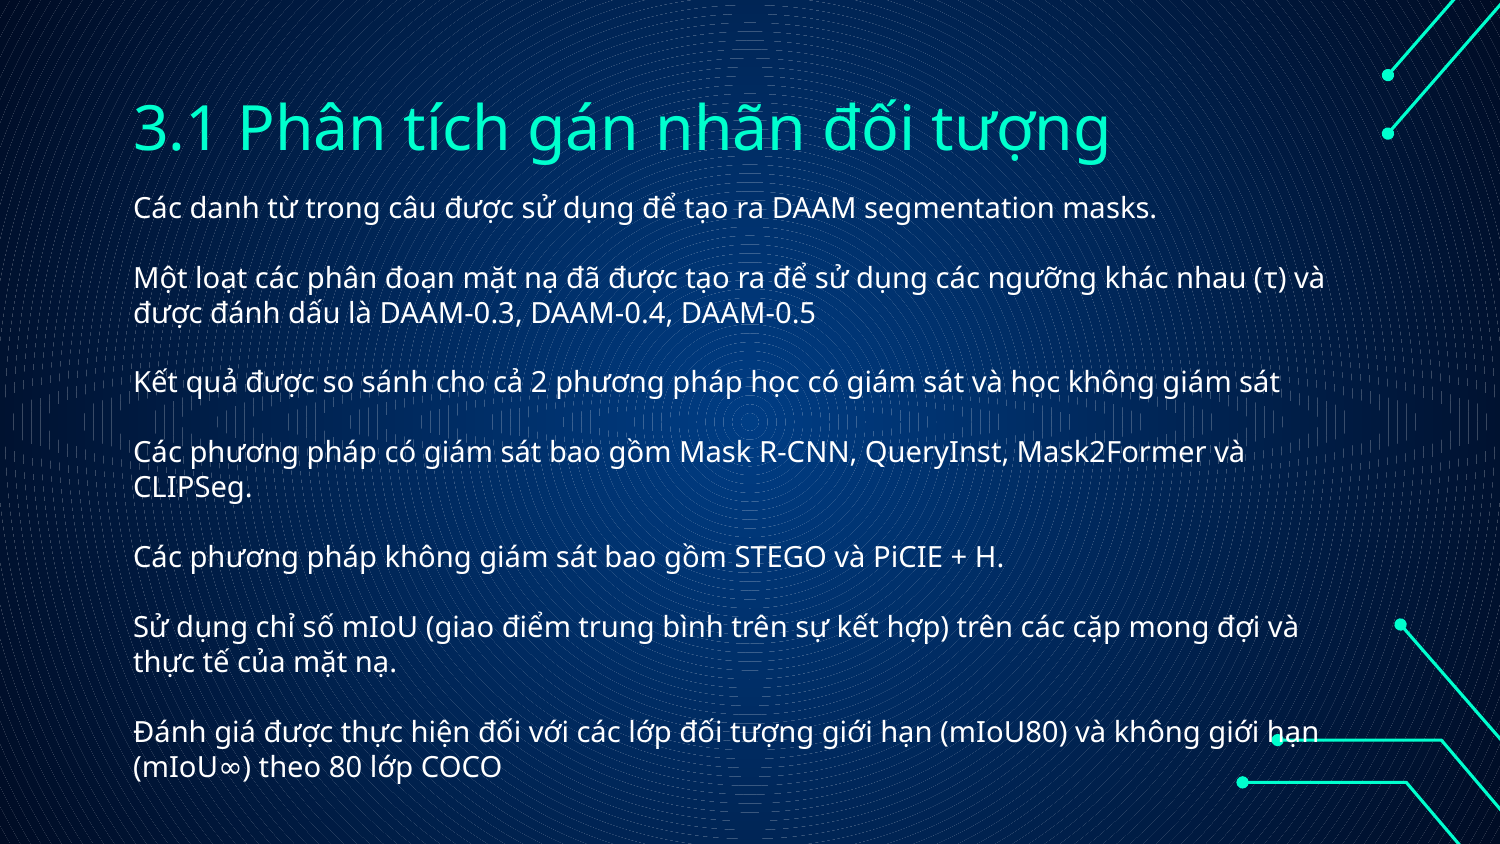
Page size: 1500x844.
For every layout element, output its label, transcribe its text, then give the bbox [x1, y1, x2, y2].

subtitle Các danh từ trong câu được sử dụng để tạo ra DAAM segmentation masks. Một loạt các phân đoạn mặt nạ đã được tạo ra để sử dụng các ngưỡng khác nhau (τ) và được đánh dấu là DAAM-0.3, DAAM-0.4, DAAM-0.5 Kết quả được so sánh cho cả 2 phương pháp học có giám sát và học không giám sát Các phương pháp có giám sát bao gồm Mask R-CNN, QueryInst, Mask2Former và CLIPSeg. Các phương pháp không giám sát bao gồm STEGO và PiCIE + H. Sử dụng chỉ số mIoU (giao điểm trung bình trên sự kết hợp) trên các cặp mong đợi và thực tế của mặt nạ. Đánh giá được thực hiện đối với các lớp đối tượng giới hạn (mIoU80) và không giới hạn (mIoU∞) theo 80 lớp COCO [118, 174, 1365, 783]
title 3.1 Phân tích gán nhãn đối tượng [118, 72, 1382, 167]
